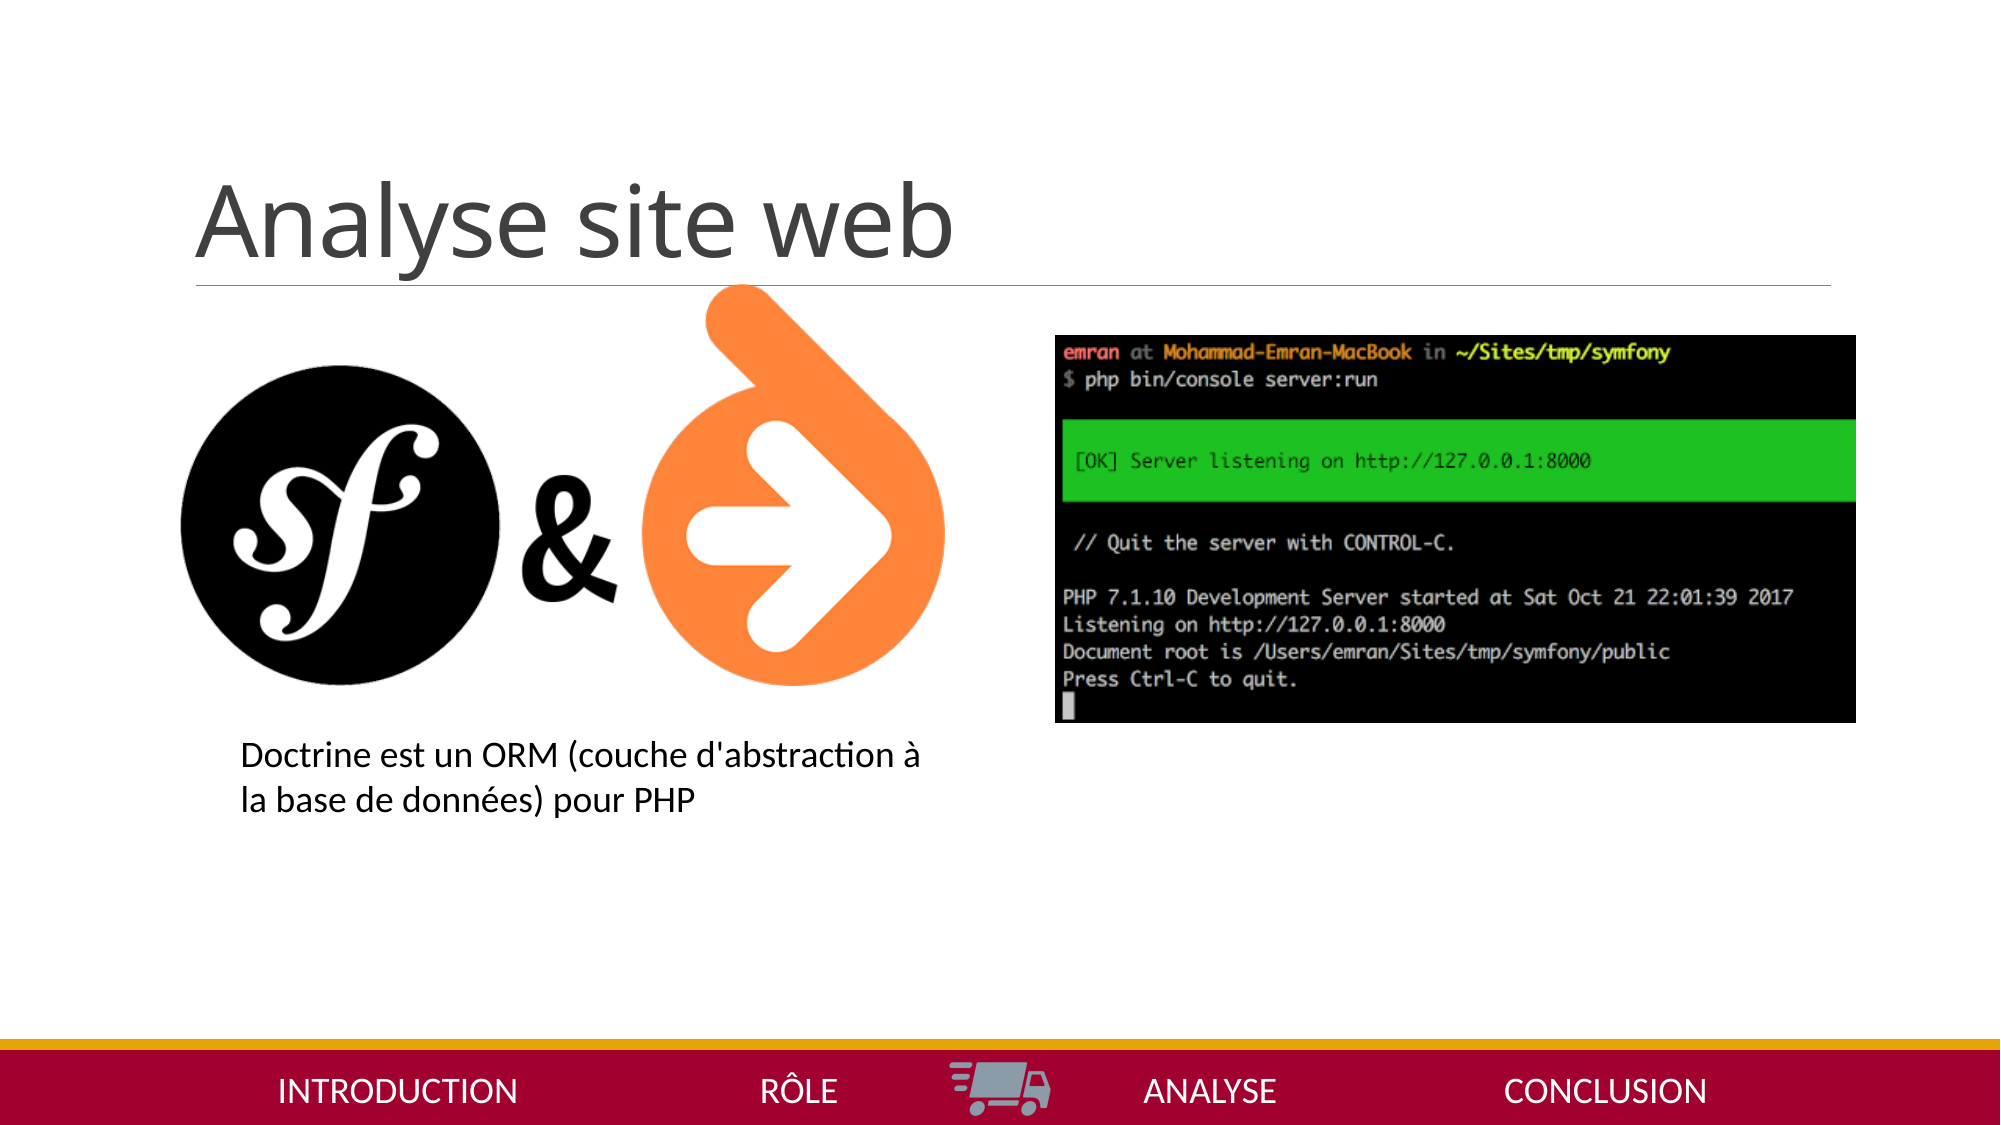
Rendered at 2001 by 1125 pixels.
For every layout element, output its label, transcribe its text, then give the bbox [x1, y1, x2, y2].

text_box Doctrine est un ORM (couche d'abstraction à la base de données) pour PHP [225, 722, 945, 828]
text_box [1059, 1057, 1735, 1120]
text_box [262, 1057, 946, 1120]
picture [179, 284, 945, 686]
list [1055, 334, 1857, 724]
picture [948, 1037, 1052, 1125]
title Analyse site web [180, 47, 1830, 285]
